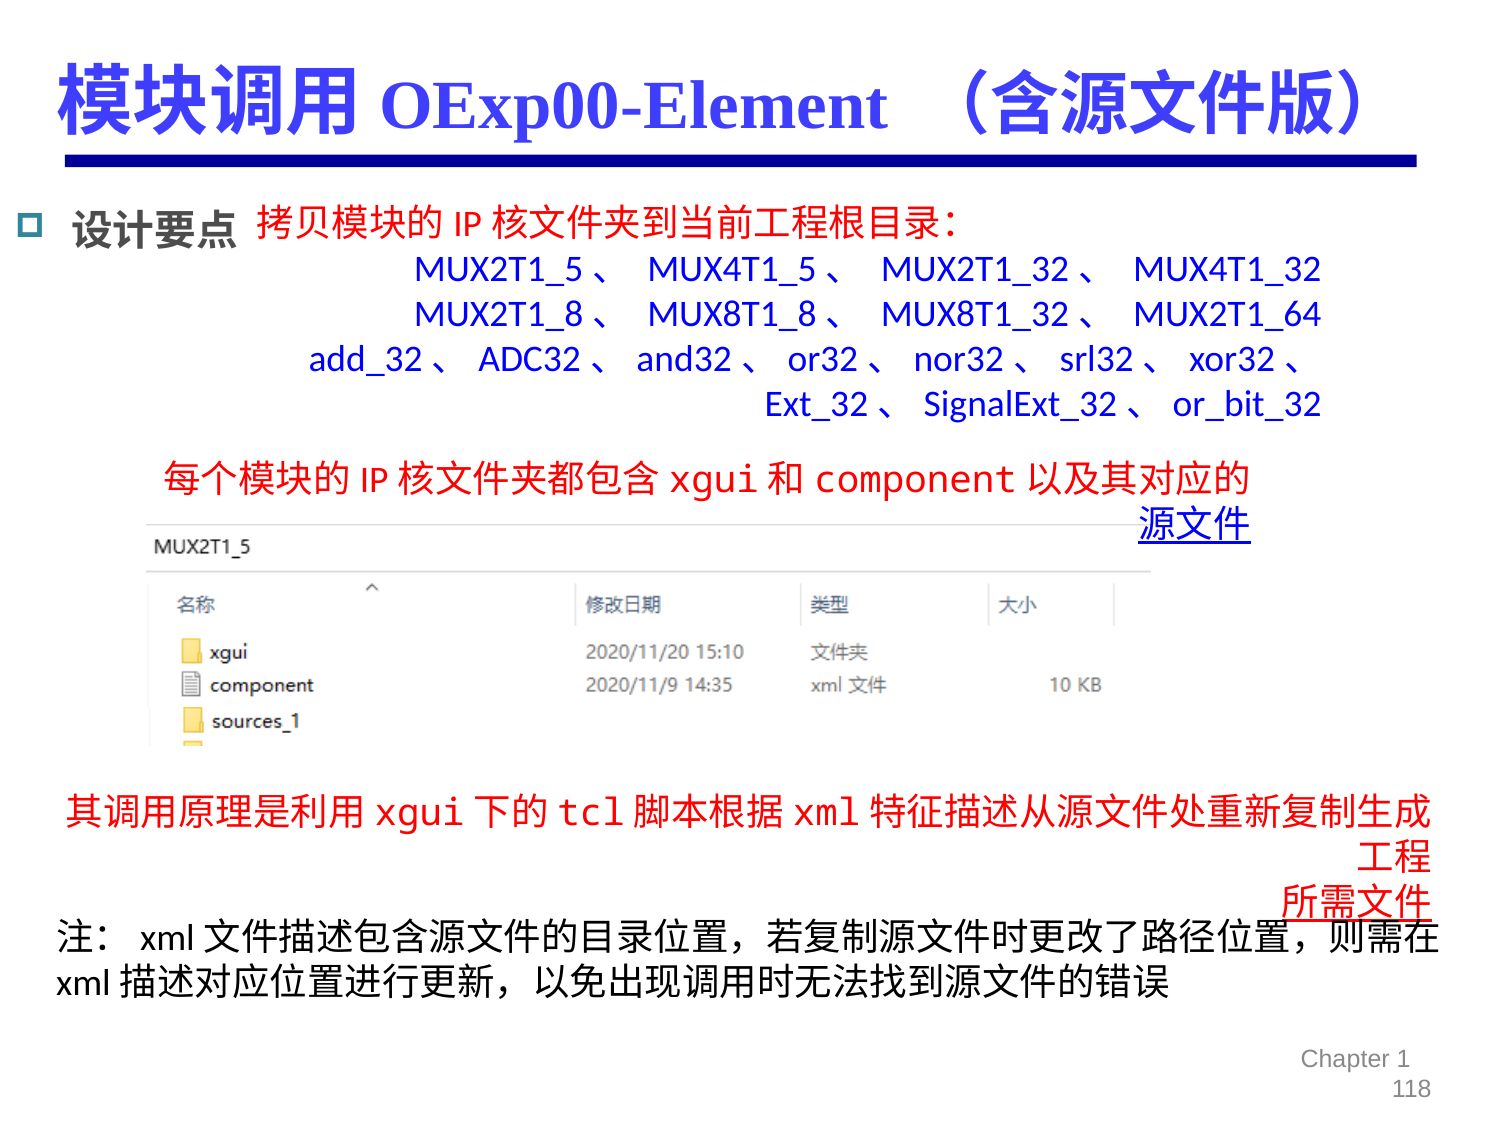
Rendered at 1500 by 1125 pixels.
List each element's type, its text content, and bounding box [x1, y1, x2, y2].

picture [146, 524, 1151, 746]
list 设计要点 [0, 196, 1500, 823]
slide_number Chapter 1 118 [1246, 1042, 1447, 1103]
text_box 注：xml文件描述包含源文件的目录位置，若复制源文件时更改了路径位置，则需在xml描述对应位置进行更新，以免出现调用时无法找到源文件的错误 [41, 905, 1488, 1011]
text_box 拷贝模块的IP核文件夹到当前工程根目录： MUX2T1_5、 MUX4T1_5、 MUX2T1_32、 MUX4T1_32 MUX2T1_8、 MUX8T1_8、 MUX8T1_32、 MUX2T1_64 add_32、ADC32、and32、or32、nor32、srl32、xor32、 Ext_32、SignalExt_32、or_bit_32 [242, 191, 1337, 431]
text_box 每个模块的IP核文件夹都包含xgui和component以及其对应的源文件 [112, 448, 1266, 553]
text_box 其调用原理是利用xgui下的tcl脚本根据xml特征描述从源文件处重新复制生成工程 所需文件 [29, 781, 1447, 931]
title 模块调用OExp00-Element （含源文件版） [41, 3, 1443, 192]
